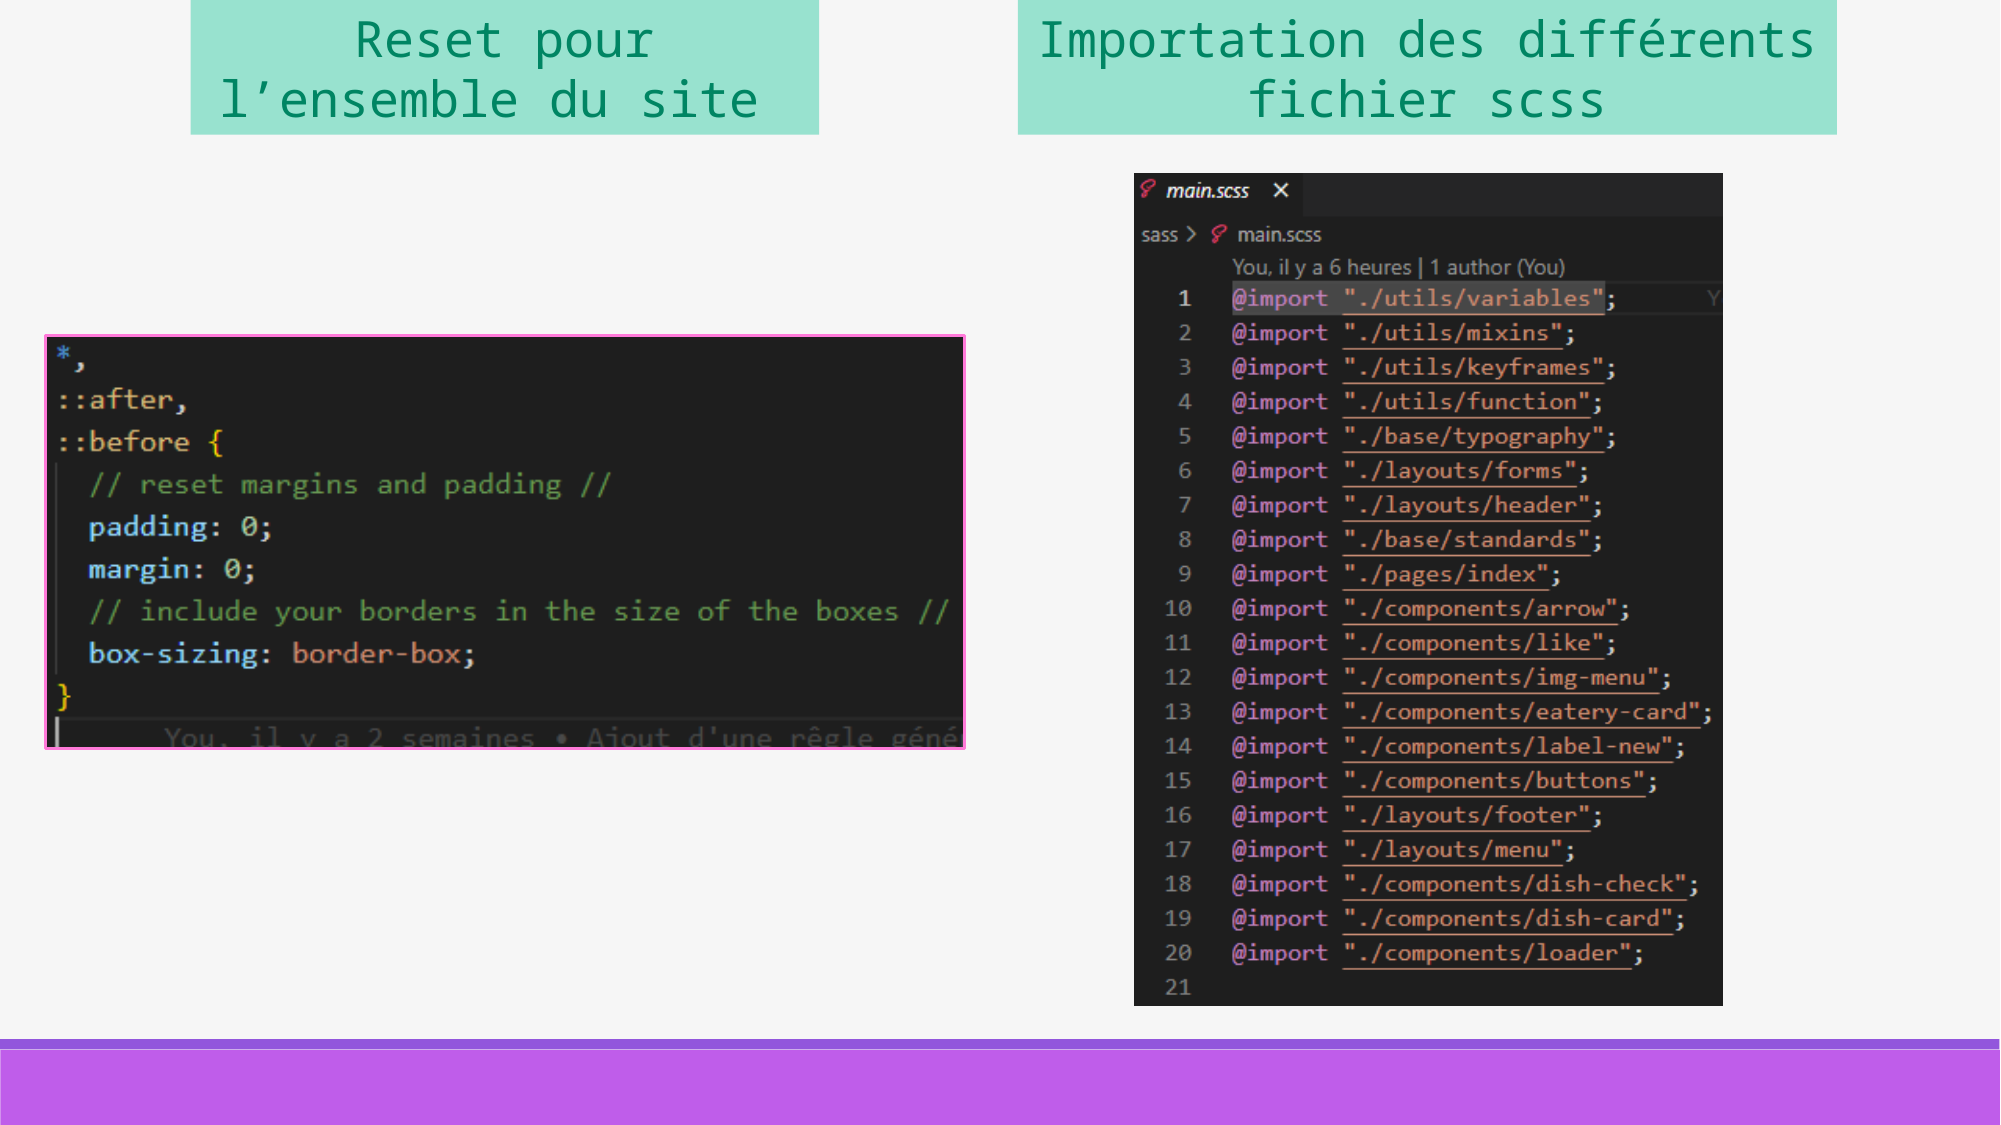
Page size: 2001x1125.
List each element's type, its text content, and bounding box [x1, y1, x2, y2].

text_box Importation des différents fichier scss [1017, 0, 1837, 135]
picture [46, 336, 964, 748]
picture [1134, 173, 1723, 1006]
text_box Reset pour l’ensemble du site [190, 0, 820, 135]
